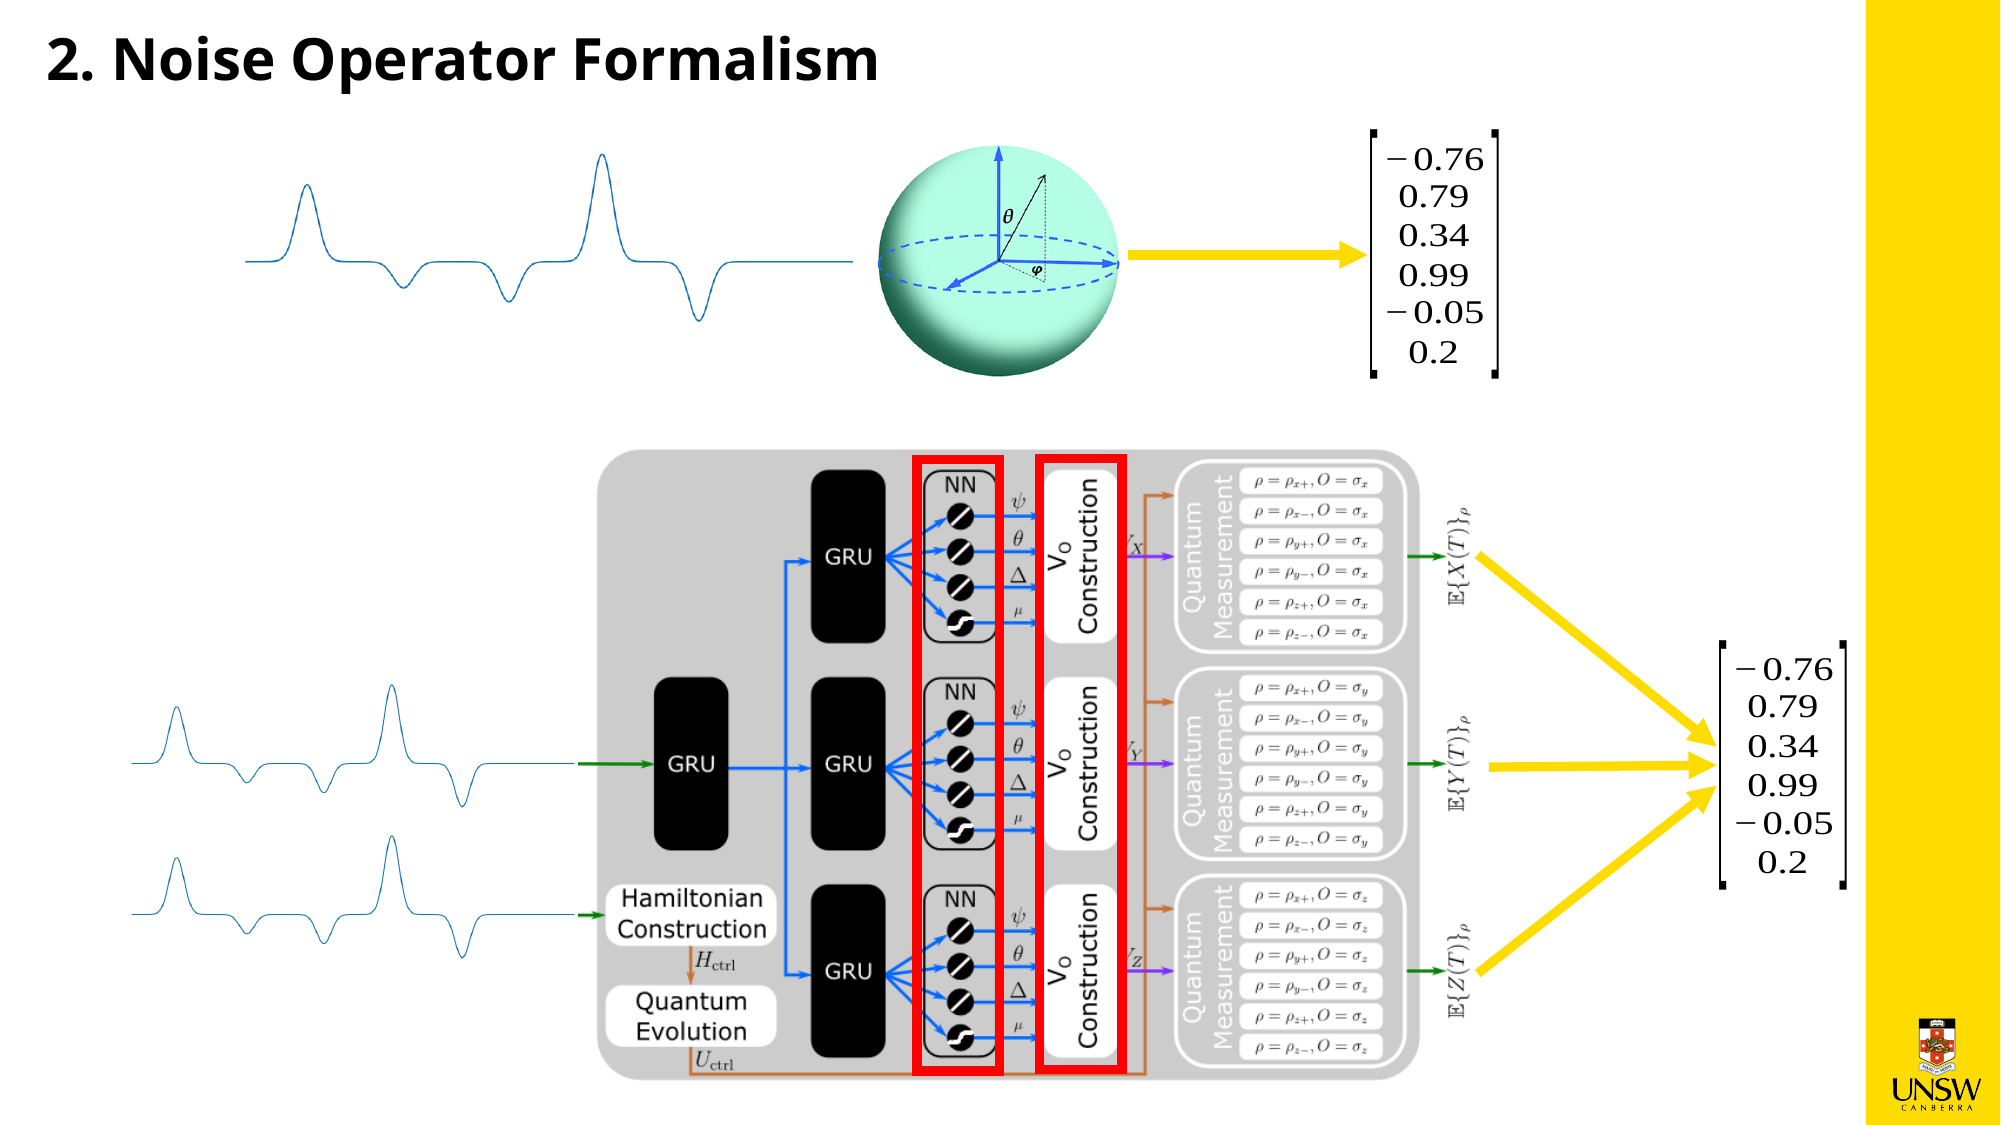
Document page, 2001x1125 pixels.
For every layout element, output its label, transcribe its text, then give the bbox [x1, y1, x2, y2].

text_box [1477, 785, 1717, 974]
picture [1888, 1007, 1986, 1122]
picture [236, 150, 859, 326]
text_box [1477, 554, 1717, 747]
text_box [877, 143, 1123, 380]
picture [125, 412, 1487, 1088]
title 2. Noise Operator Formalism [31, 6, 1761, 117]
